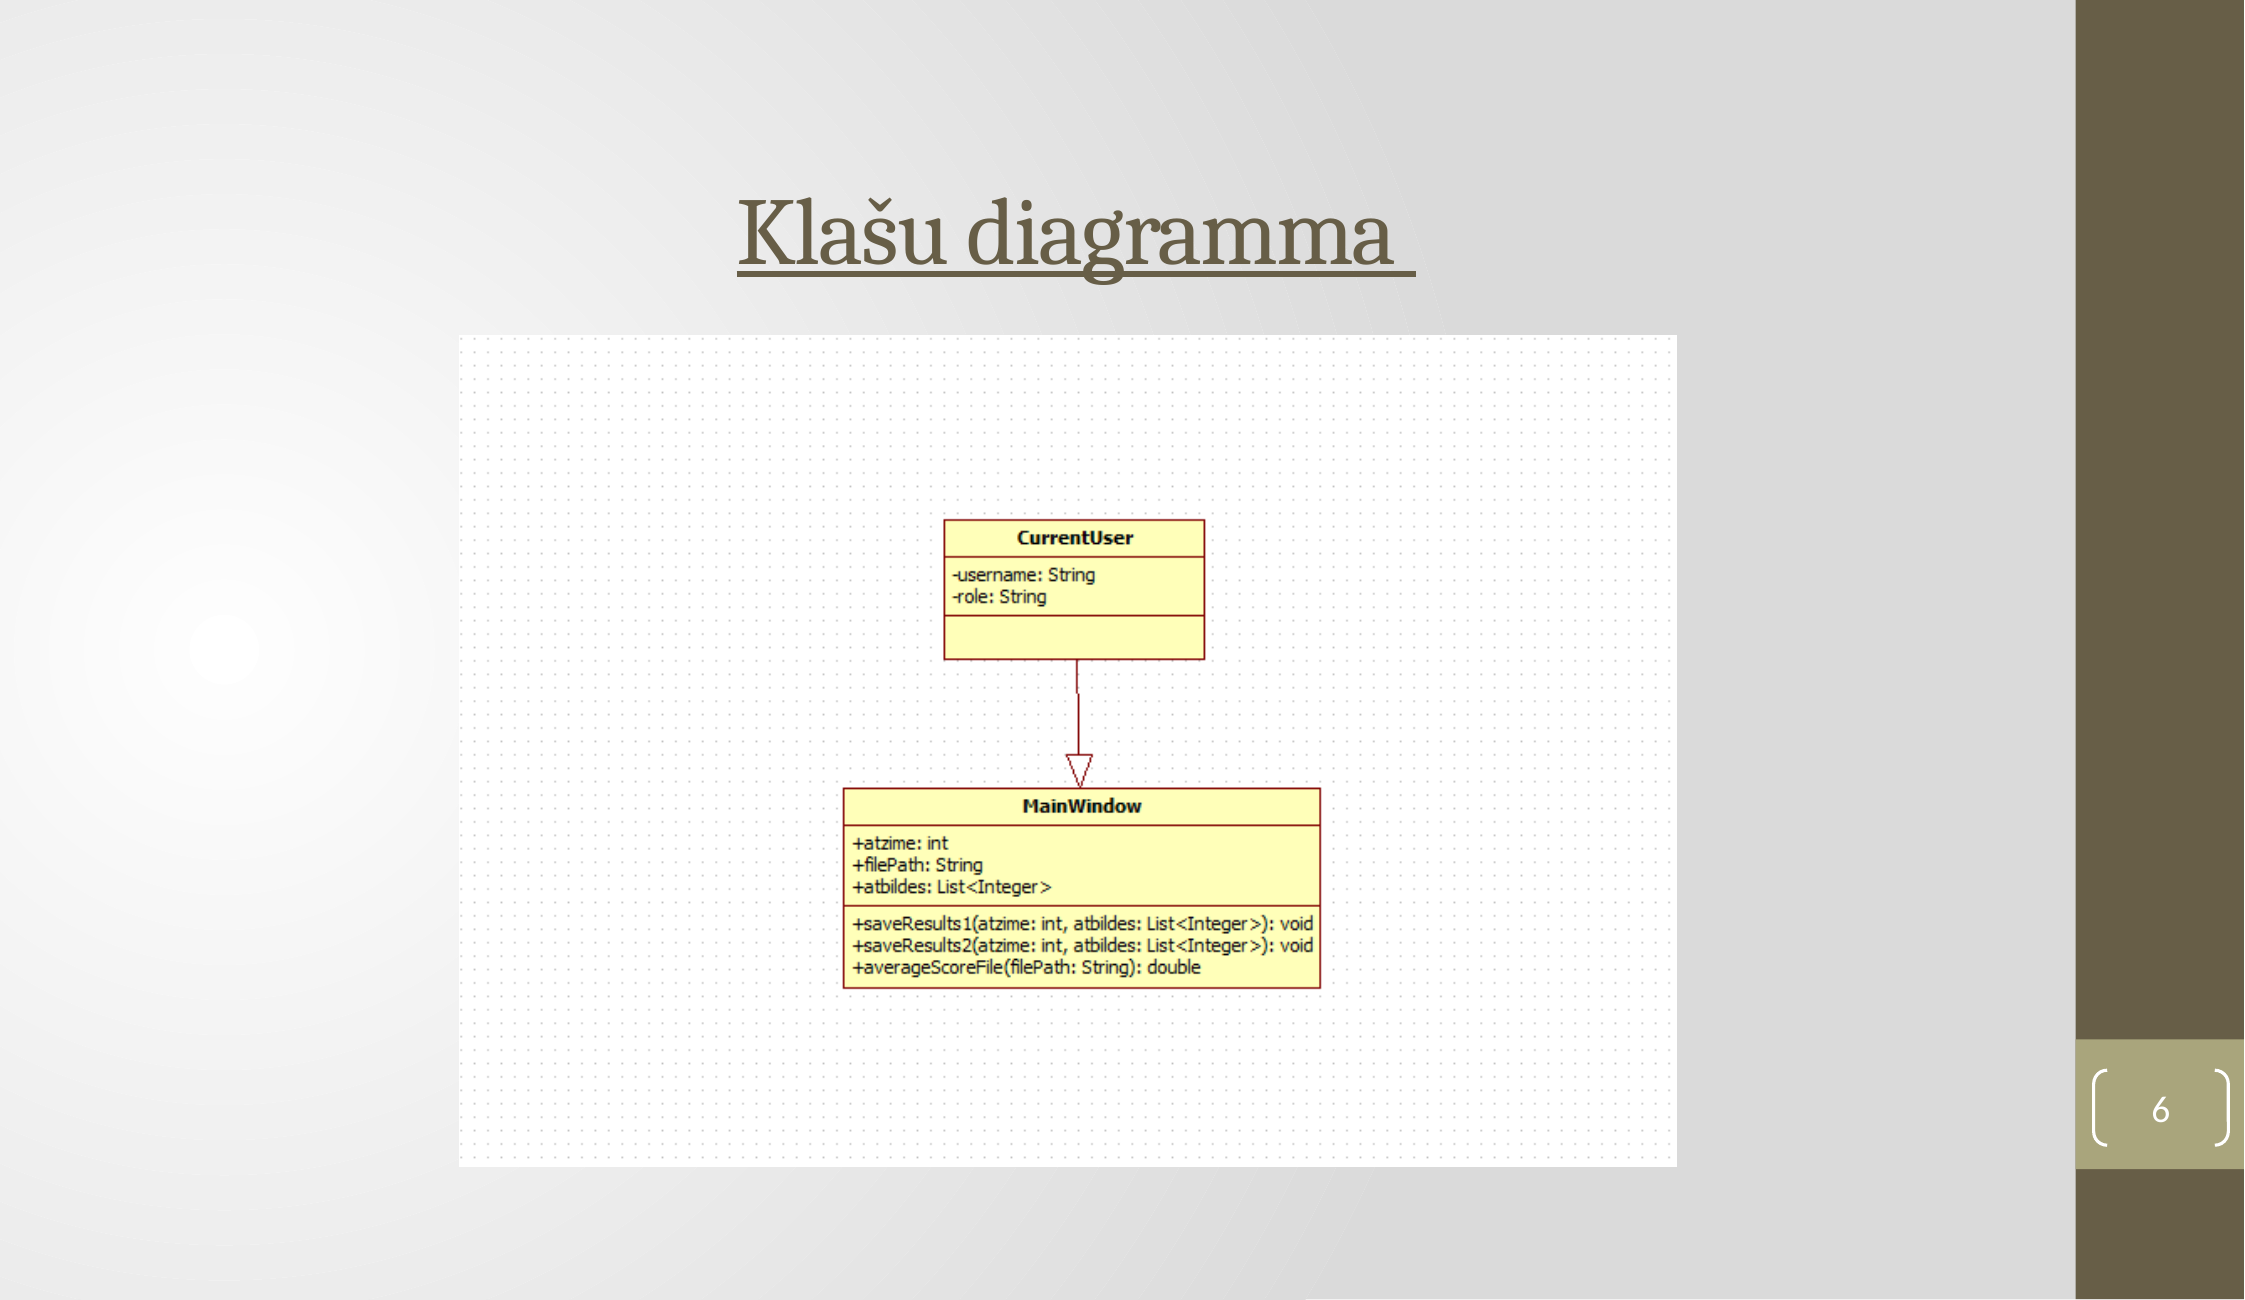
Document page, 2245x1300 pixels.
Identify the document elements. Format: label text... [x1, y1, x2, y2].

title Klašu diagramma [405, 132, 1747, 320]
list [458, 335, 1677, 1168]
slide_number 6 [2092, 1068, 2230, 1147]
